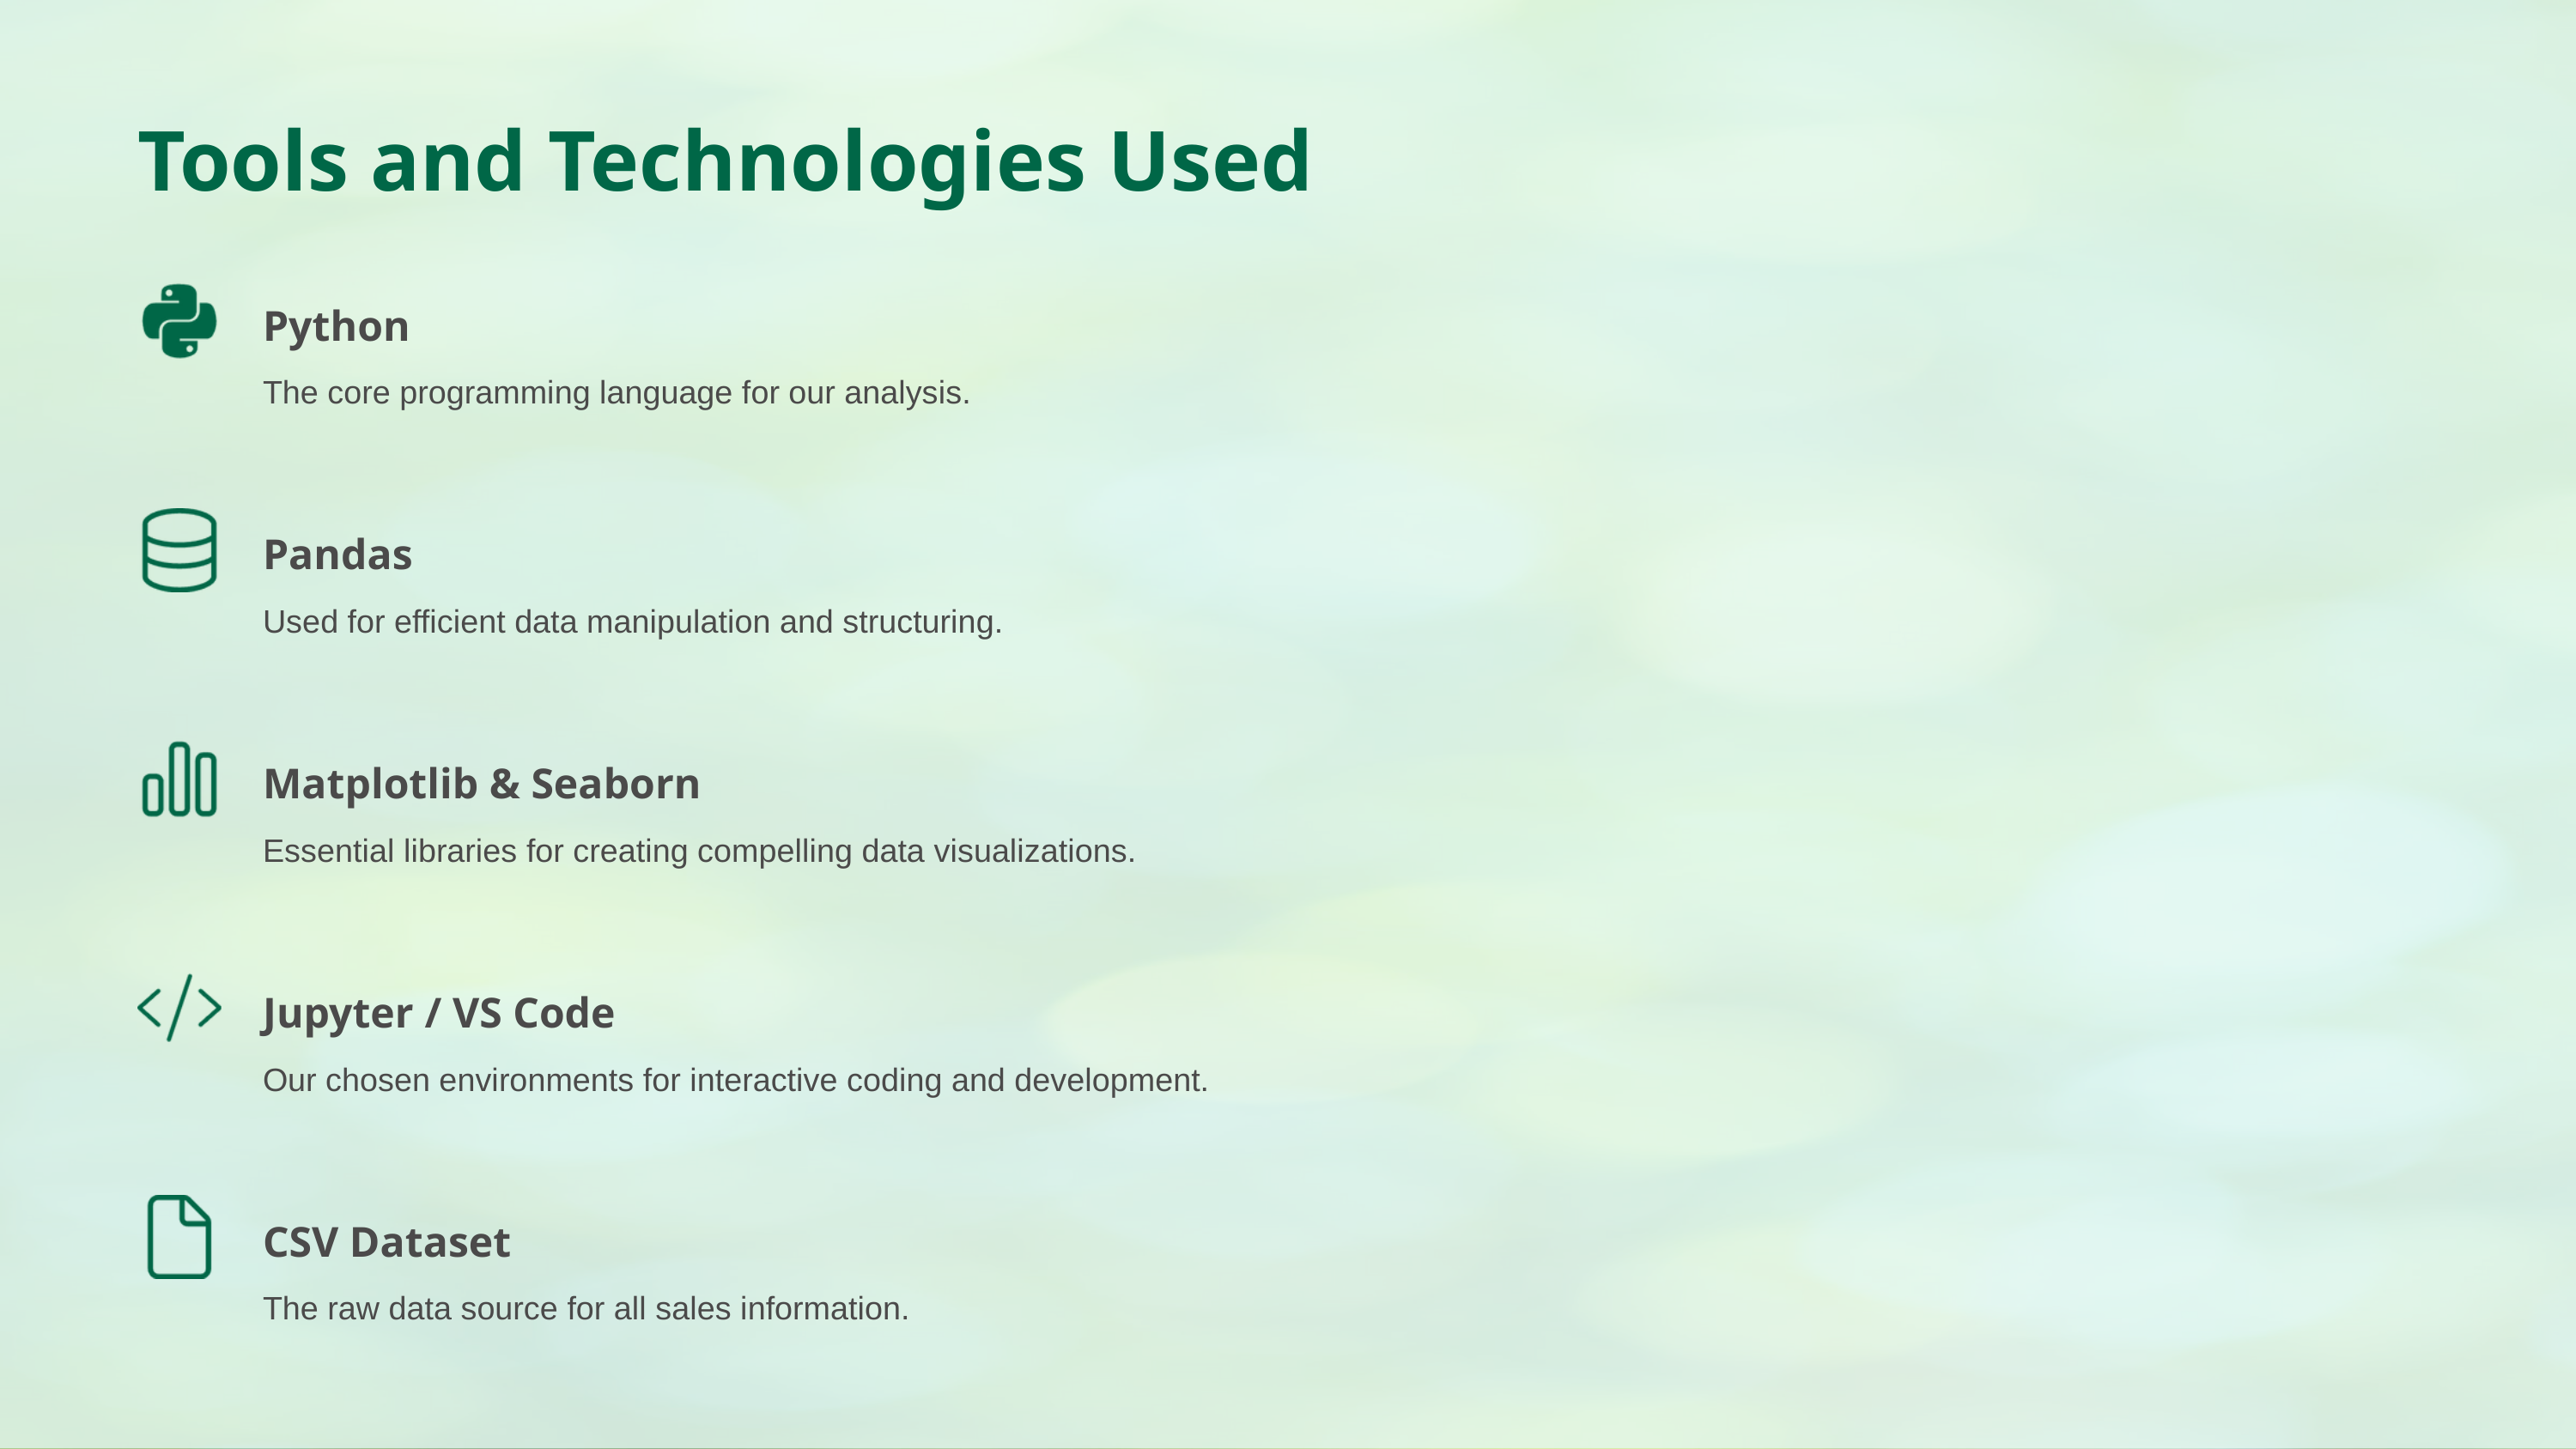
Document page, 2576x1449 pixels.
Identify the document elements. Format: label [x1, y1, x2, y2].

text_box [0, 0, 2576, 1449]
text_box [137, 737, 222, 822]
text_box [137, 966, 222, 1051]
text_box [137, 507, 222, 592]
text_box [137, 279, 222, 363]
text_box [137, 1195, 222, 1280]
